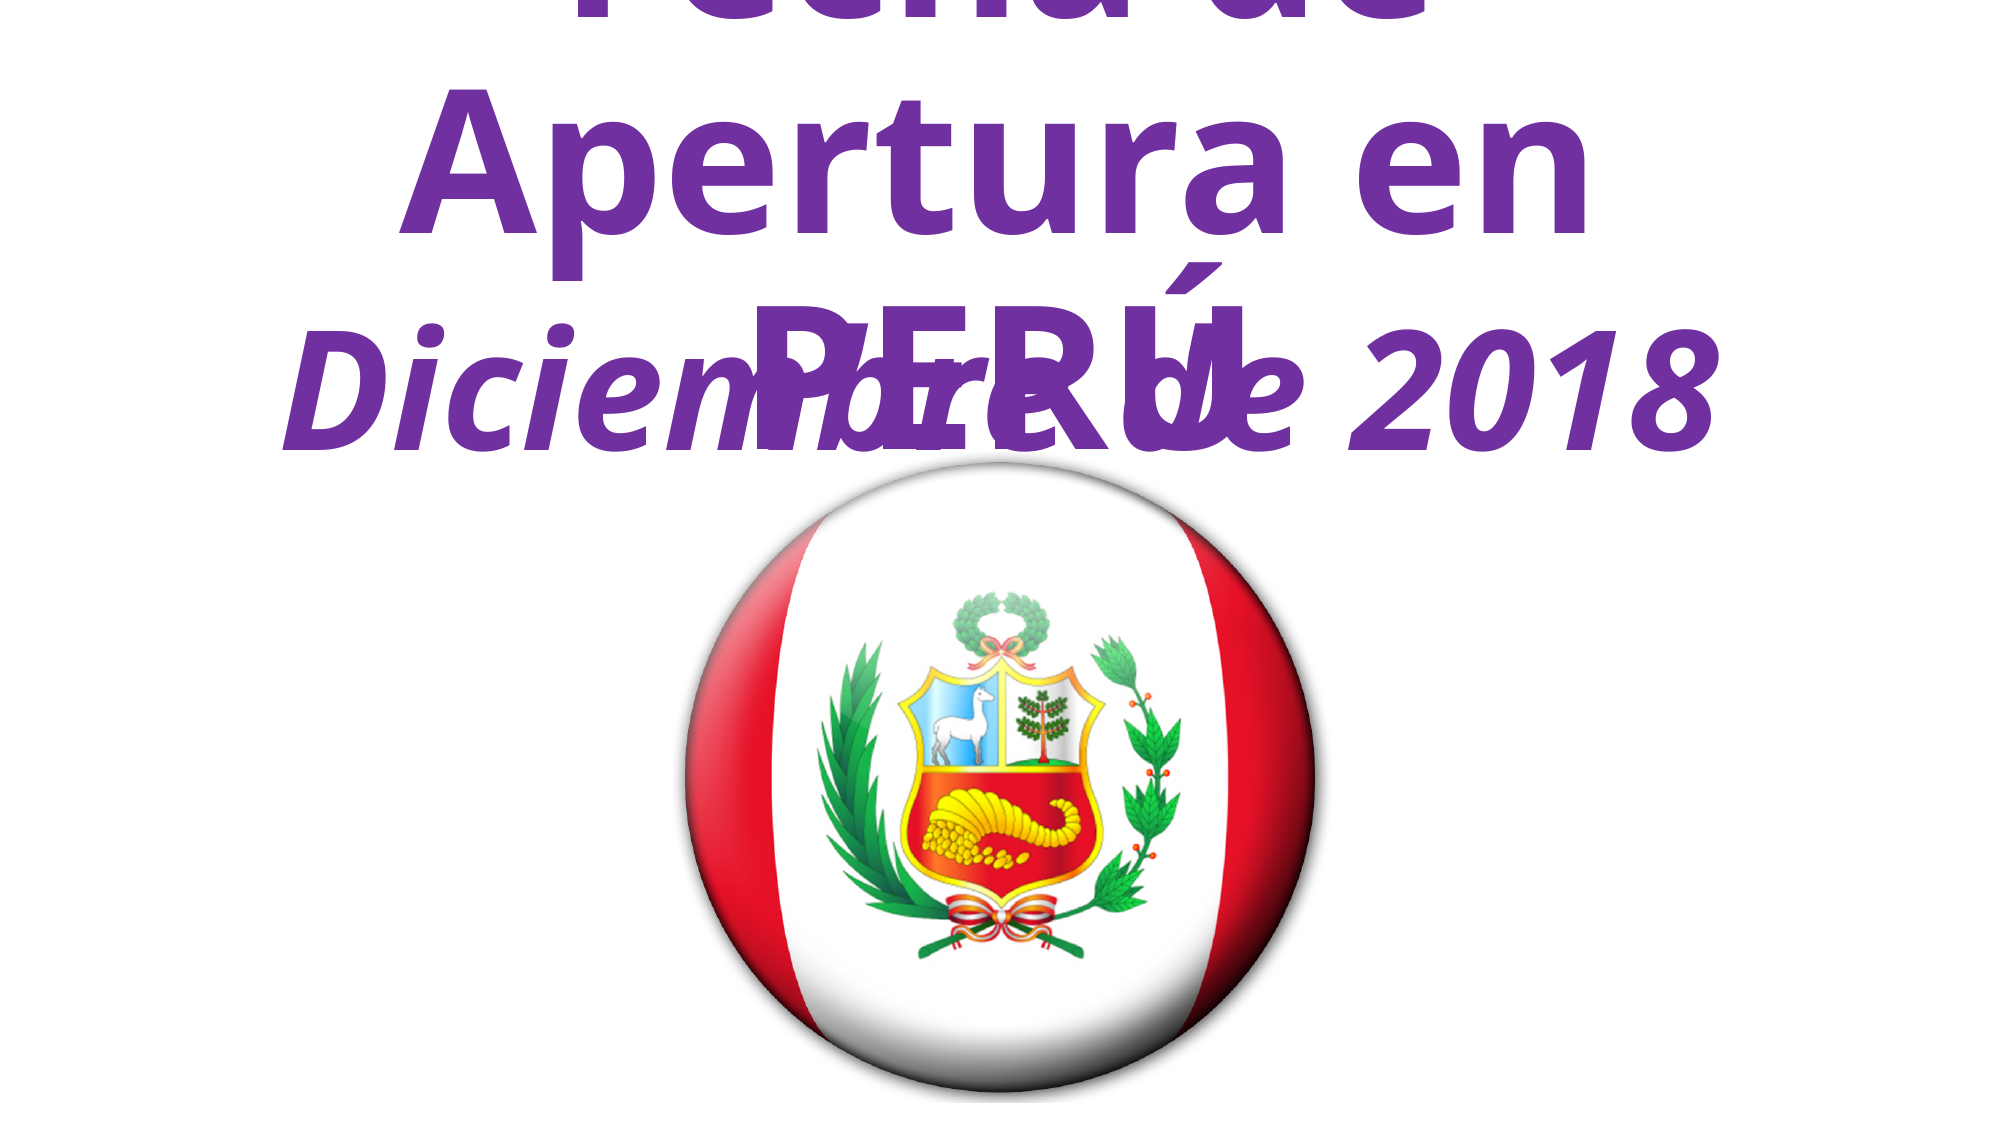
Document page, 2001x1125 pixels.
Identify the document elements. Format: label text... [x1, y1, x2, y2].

title Fecha de Apertura en PERÚ [137, 59, 1863, 278]
list Diciembre de 2018 [137, 299, 1863, 453]
picture [638, 452, 1362, 1103]
